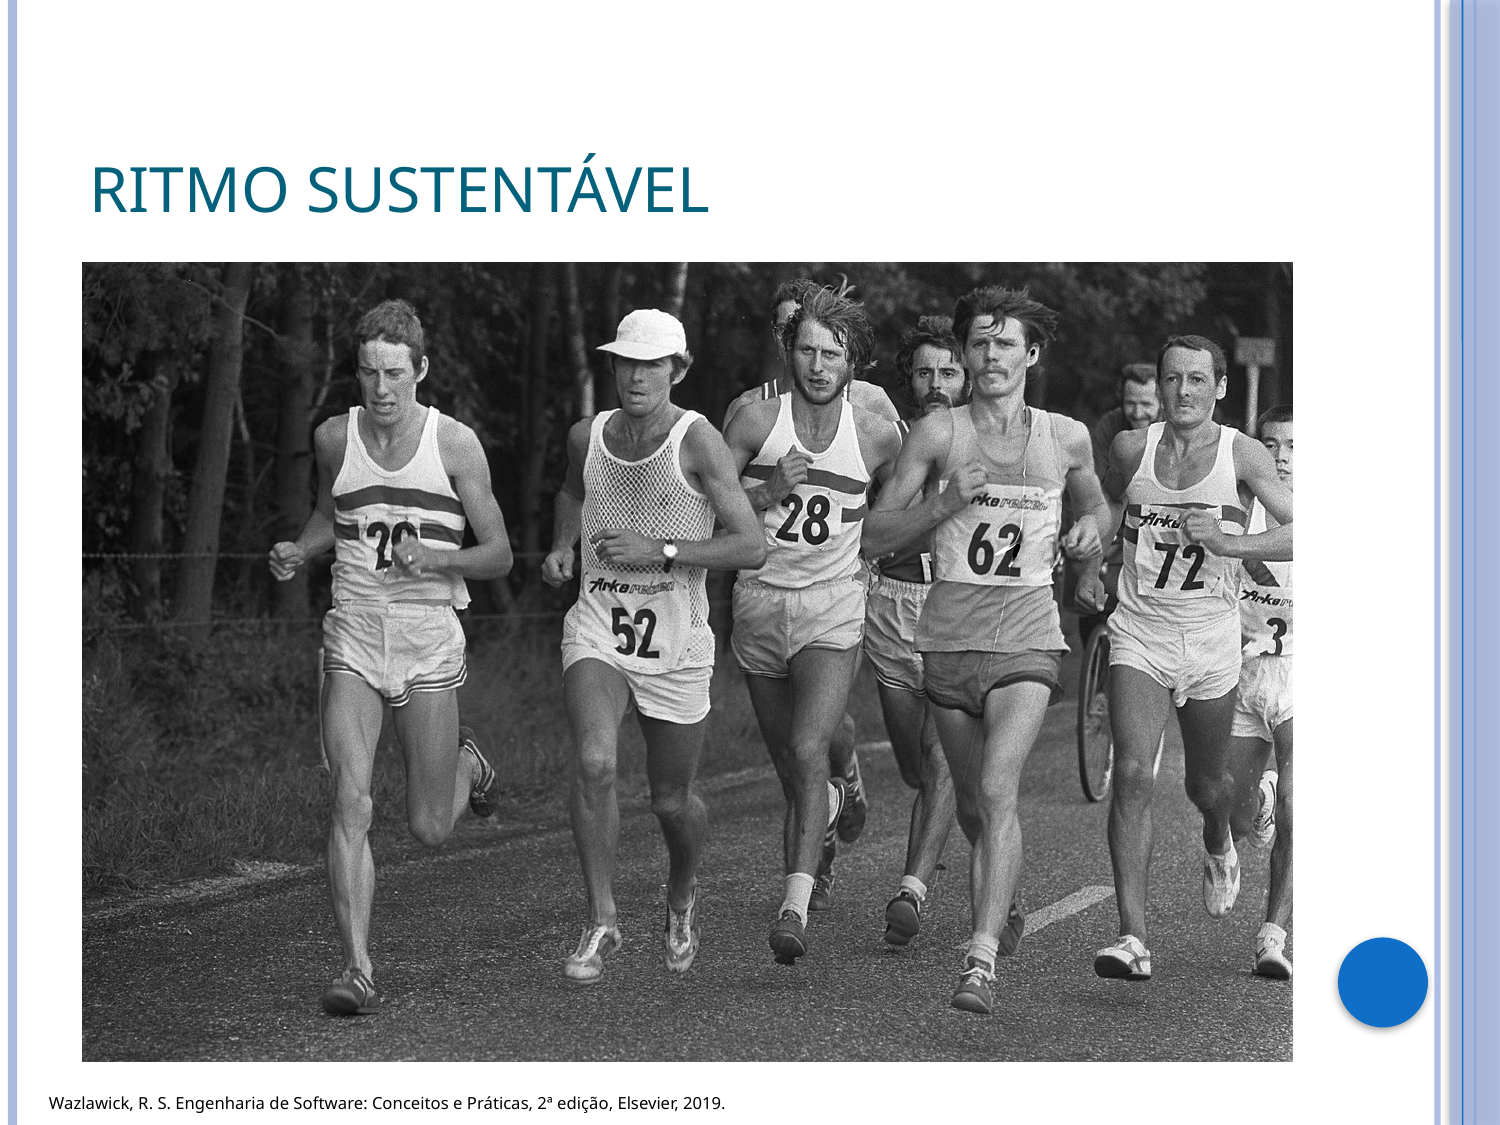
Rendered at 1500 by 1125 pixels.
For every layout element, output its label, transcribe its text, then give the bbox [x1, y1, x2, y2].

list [81, 261, 1294, 1063]
title Ritmo sustentável [75, 45, 1300, 233]
